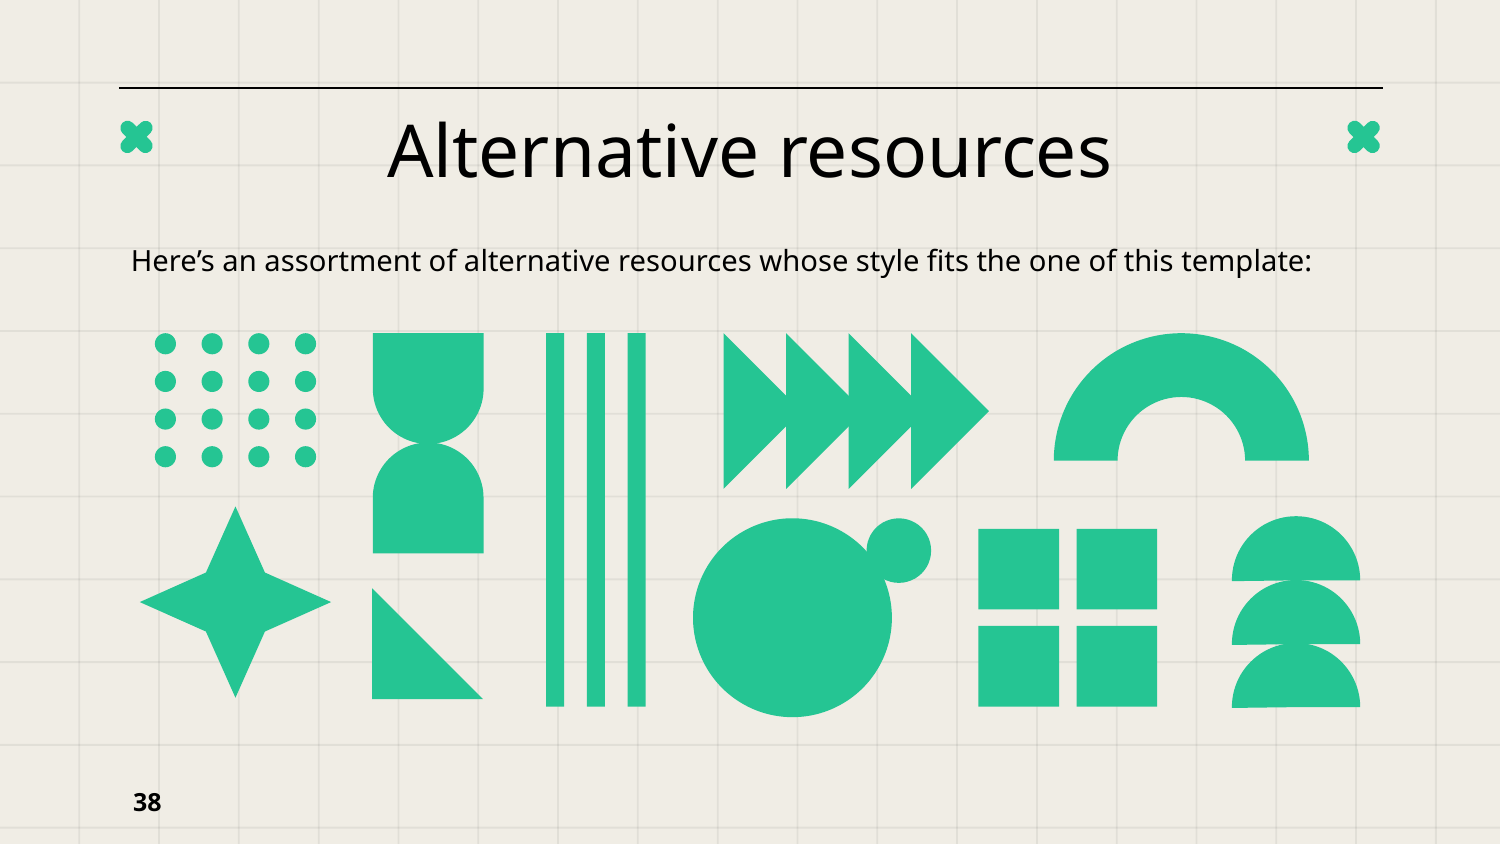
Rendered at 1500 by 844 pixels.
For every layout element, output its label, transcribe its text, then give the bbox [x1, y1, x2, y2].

text_box [546, 333, 565, 707]
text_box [978, 528, 1158, 707]
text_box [372, 332, 484, 554]
slide_number 38 [118, 771, 209, 837]
text_box [1053, 333, 1309, 461]
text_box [154, 332, 317, 430]
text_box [116, 117, 156, 157]
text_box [1344, 117, 1383, 157]
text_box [154, 445, 317, 468]
text_box [372, 588, 483, 700]
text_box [692, 518, 932, 718]
text_box Here’s an assortment of alternative resources whose style fits the one of this template: [115, 226, 1383, 308]
title Alternative resources [118, 90, 1382, 184]
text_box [1231, 515, 1361, 772]
text_box [139, 506, 332, 698]
text_box [586, 333, 605, 707]
text_box [627, 333, 646, 707]
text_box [645, 332, 990, 490]
